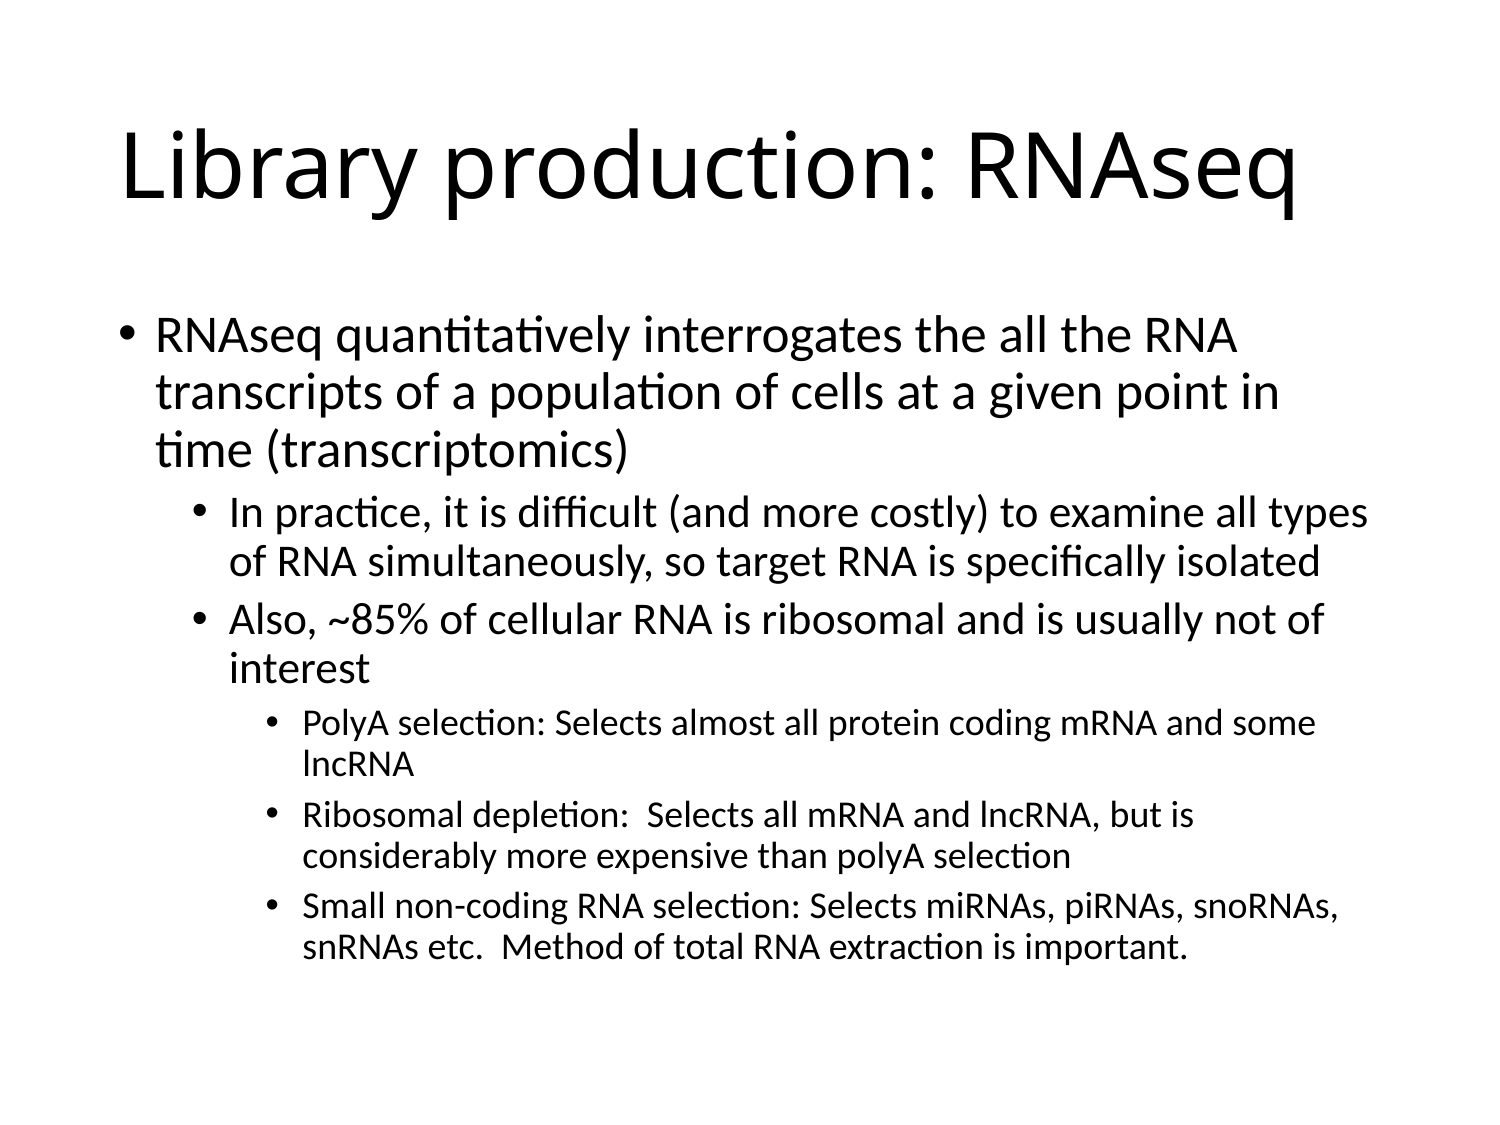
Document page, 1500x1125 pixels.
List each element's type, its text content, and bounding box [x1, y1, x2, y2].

list RNAseq quantitatively interrogates the all the RNA transcripts of a population of cells at a given point in time (transcriptomics) In practice, it is difficult (and more costly) to examine all types of RNA simultaneously, so target RNA is specifically isolated Also, ~85% of cellular RNA is ribosomal and is usually not of interest PolyA selection: Selects almost all protein coding mRNA and some lncRNA Ribosomal depletion: Selects all mRNA and lncRNA, but is considerably more expensive than polyA selection Small non-coding RNA selection: Selects miRNAs, piRNAs, snoRNAs, snRNAs etc. Method of total RNA extraction is important. [103, 299, 1397, 1014]
title Library production: RNAseq [103, 59, 1397, 278]
